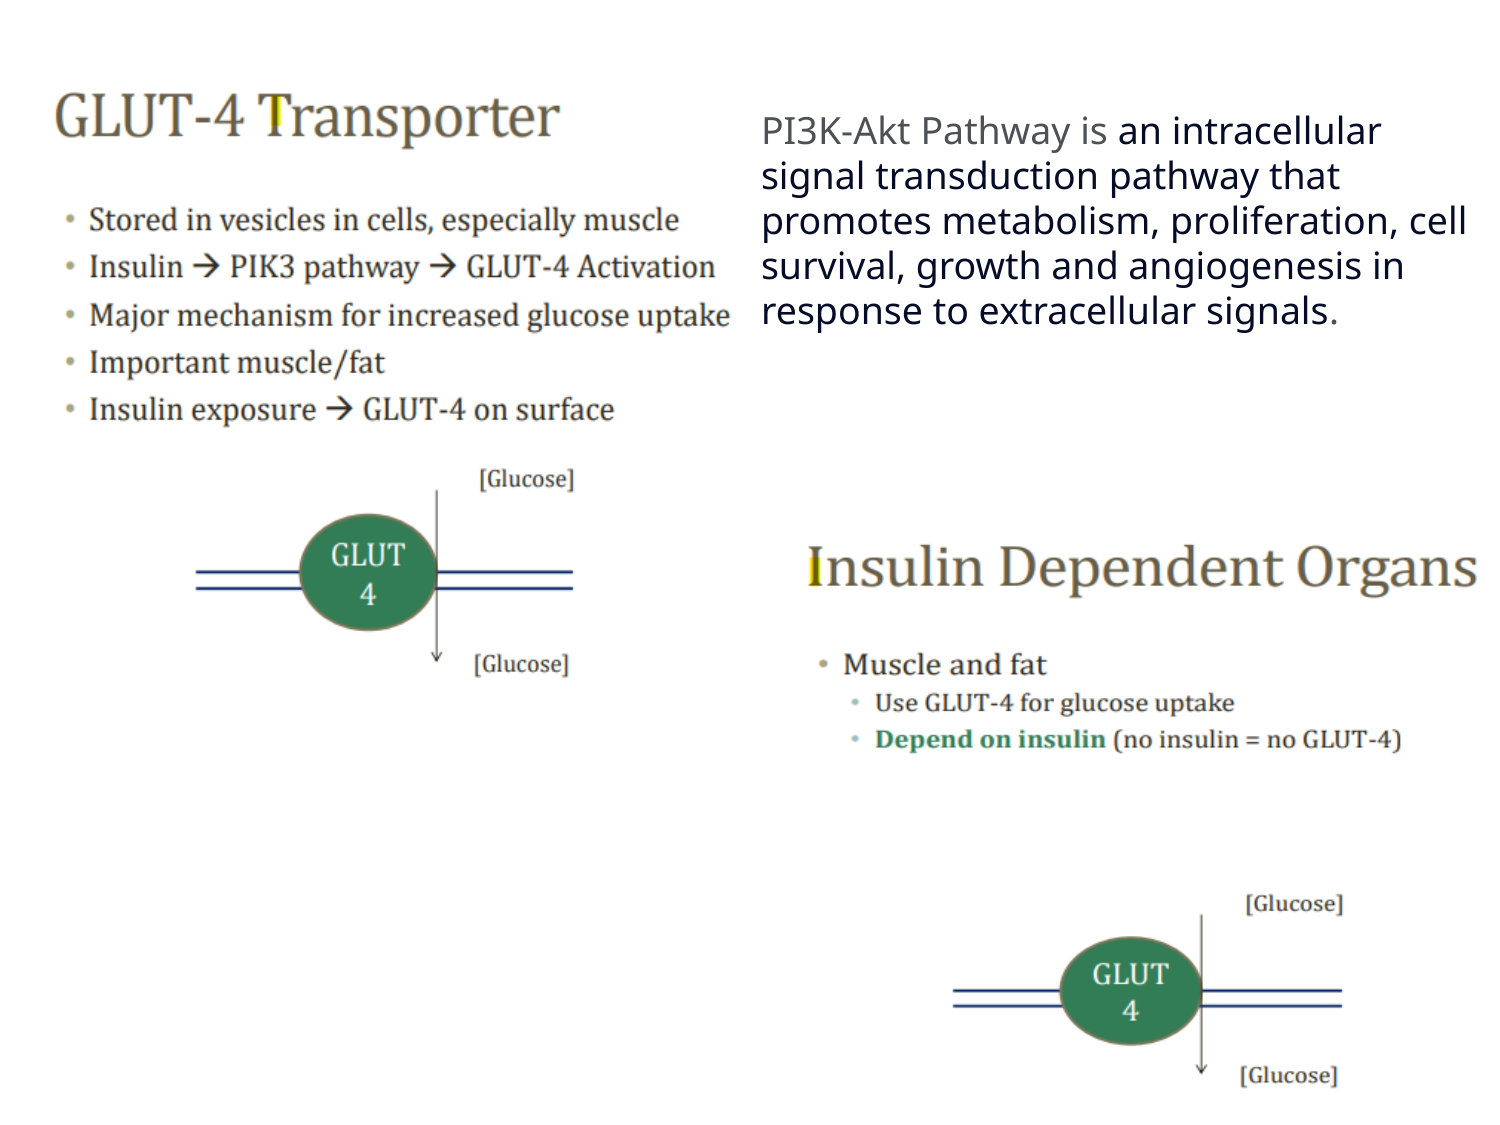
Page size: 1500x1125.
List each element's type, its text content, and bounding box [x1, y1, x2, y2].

text_box PI3K-Akt Pathway is an intracellular signal transduction pathway that promotes metabolism, proliferation, cell survival, growth and angiogenesis in response to extracellular signals. [746, 99, 1497, 340]
picture [37, 62, 738, 713]
picture [783, 524, 1497, 1125]
